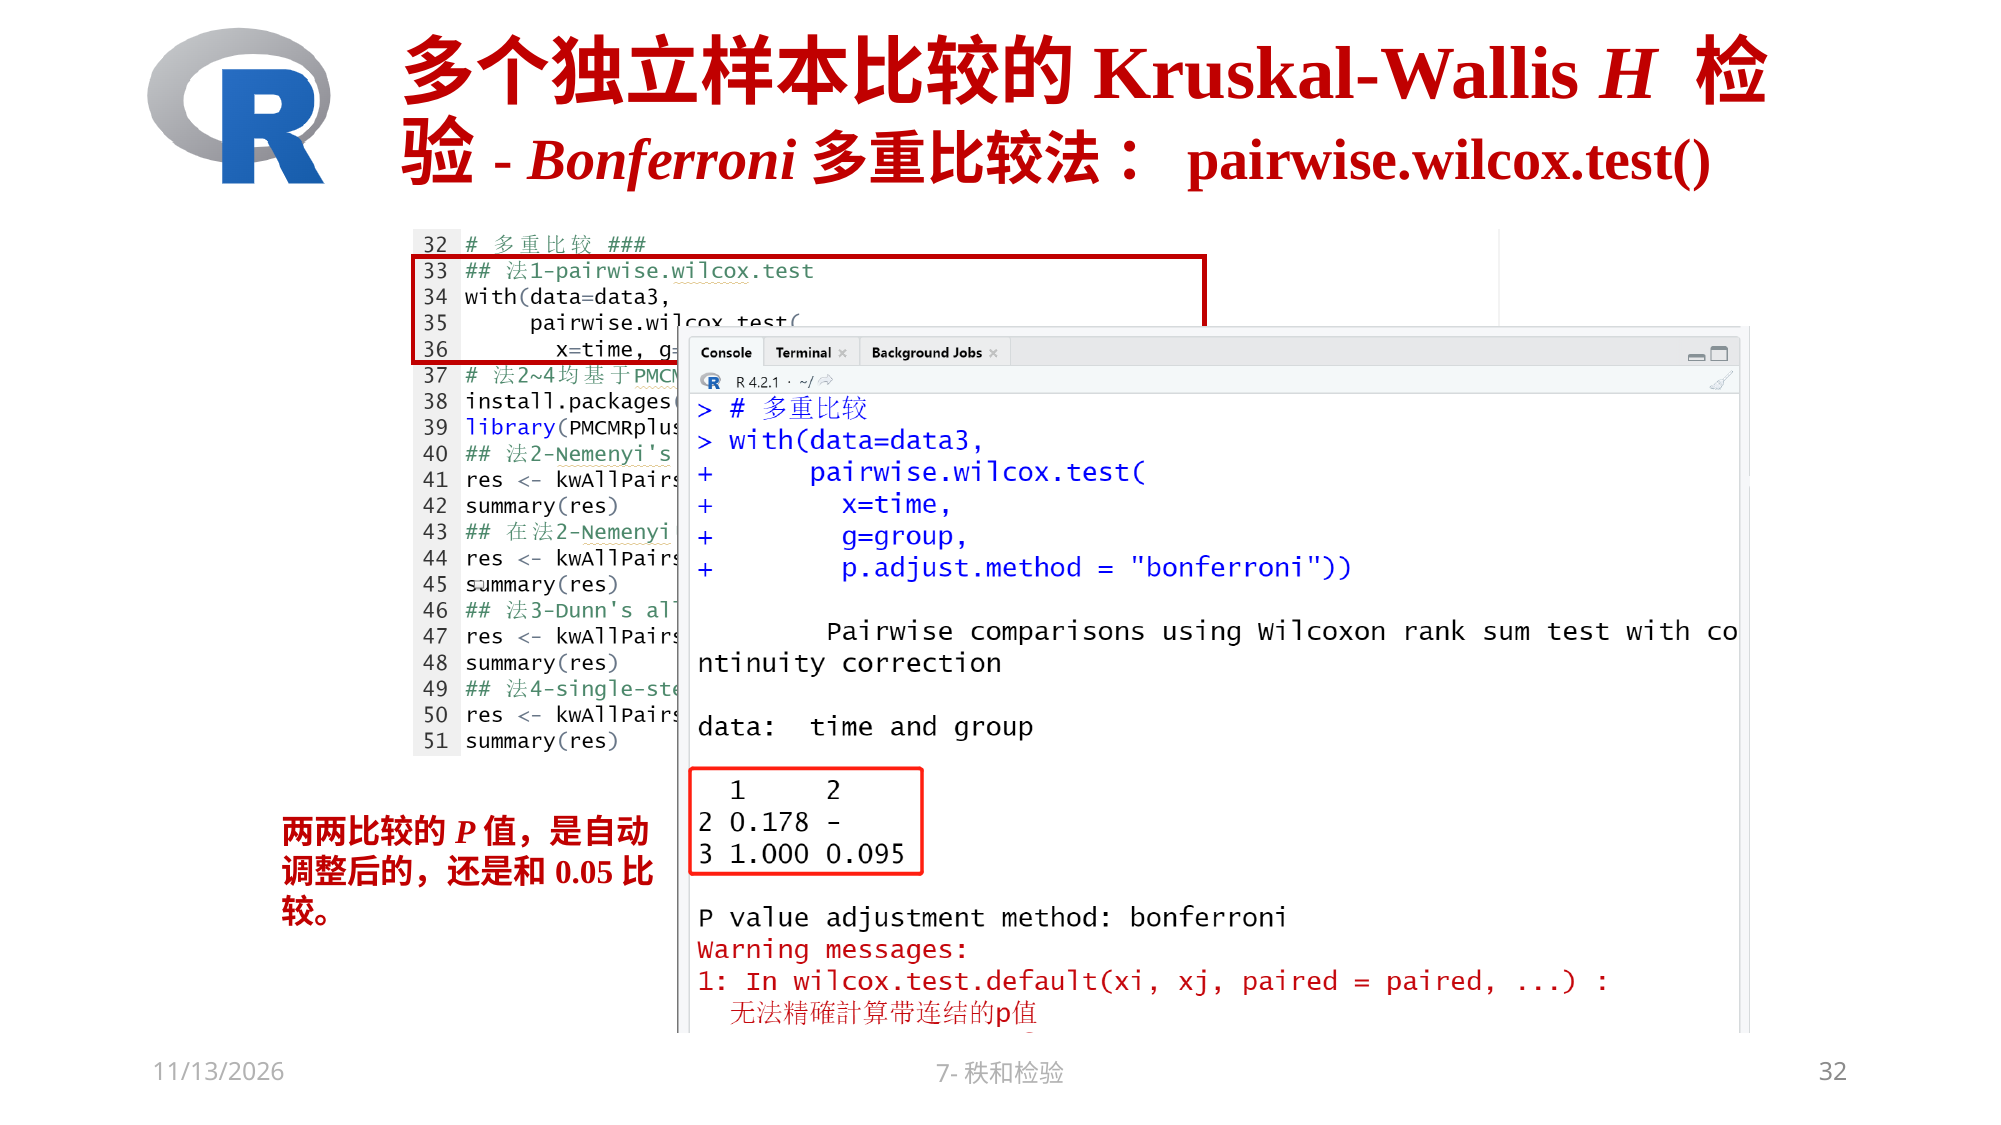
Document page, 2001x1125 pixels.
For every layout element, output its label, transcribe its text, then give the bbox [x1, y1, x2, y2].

footer 7-秩和检验 [644, 1042, 1356, 1103]
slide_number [137, 1042, 588, 1103]
title 多个独立样本比较的Kruskal-Wallis H 检验- Bonferroni多重比较法 ：pairwise.wilcox.test() [385, 6, 1850, 224]
slide_number 32 [1412, 1042, 1863, 1103]
text_box 两两比较的P值，是自动调整后的，还是和0.05比较。 [266, 803, 677, 938]
picture [140, 18, 350, 205]
picture [413, 229, 1750, 1033]
